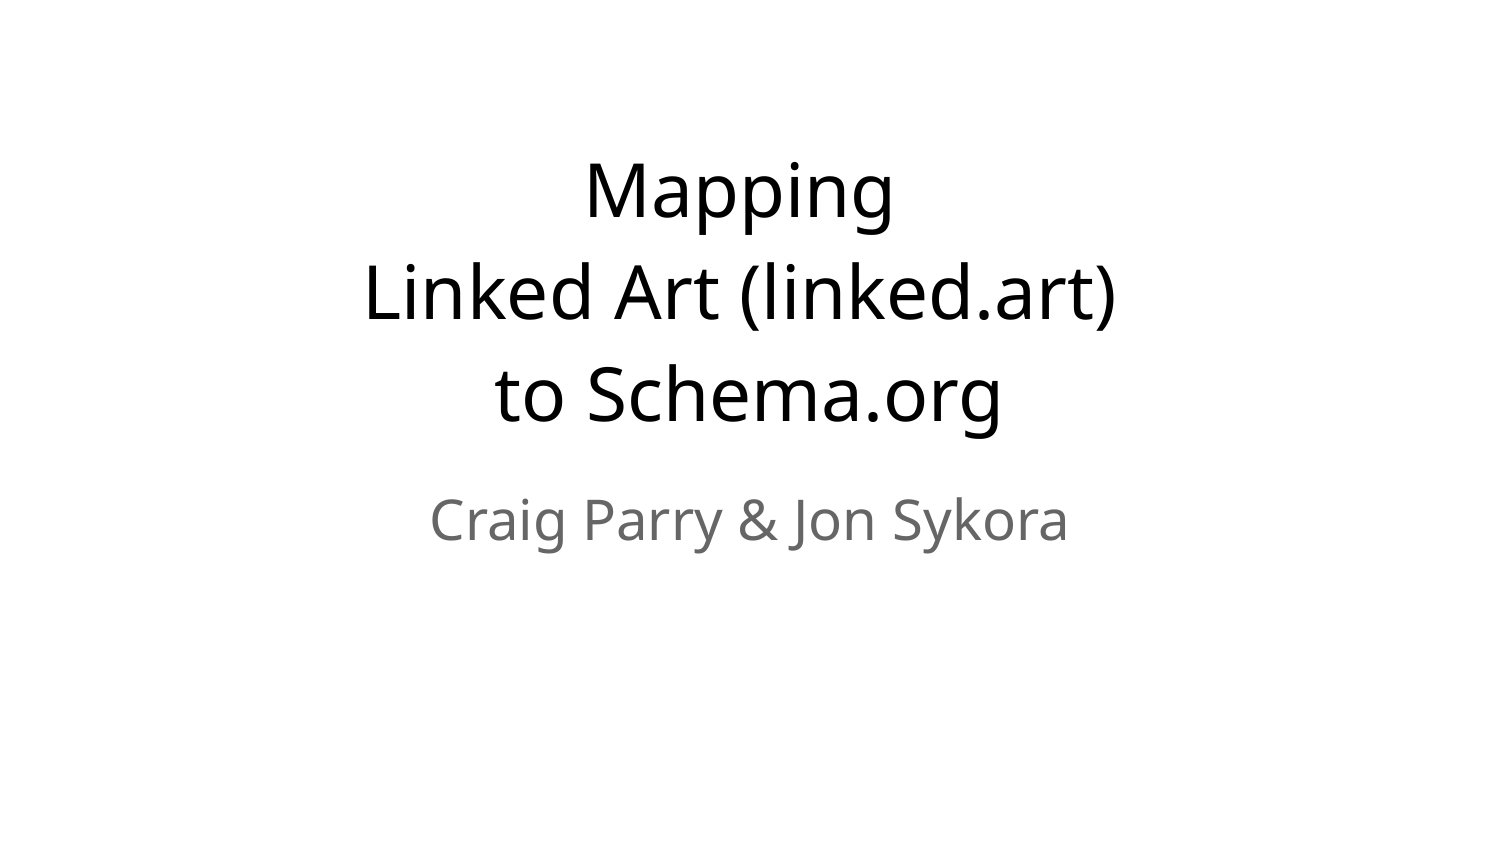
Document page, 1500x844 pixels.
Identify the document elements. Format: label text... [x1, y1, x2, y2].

title Mapping Linked Art (linked.art) to Schema.org [51, 122, 1449, 459]
subtitle Craig Parry & Jon Sykora [51, 464, 1449, 595]
